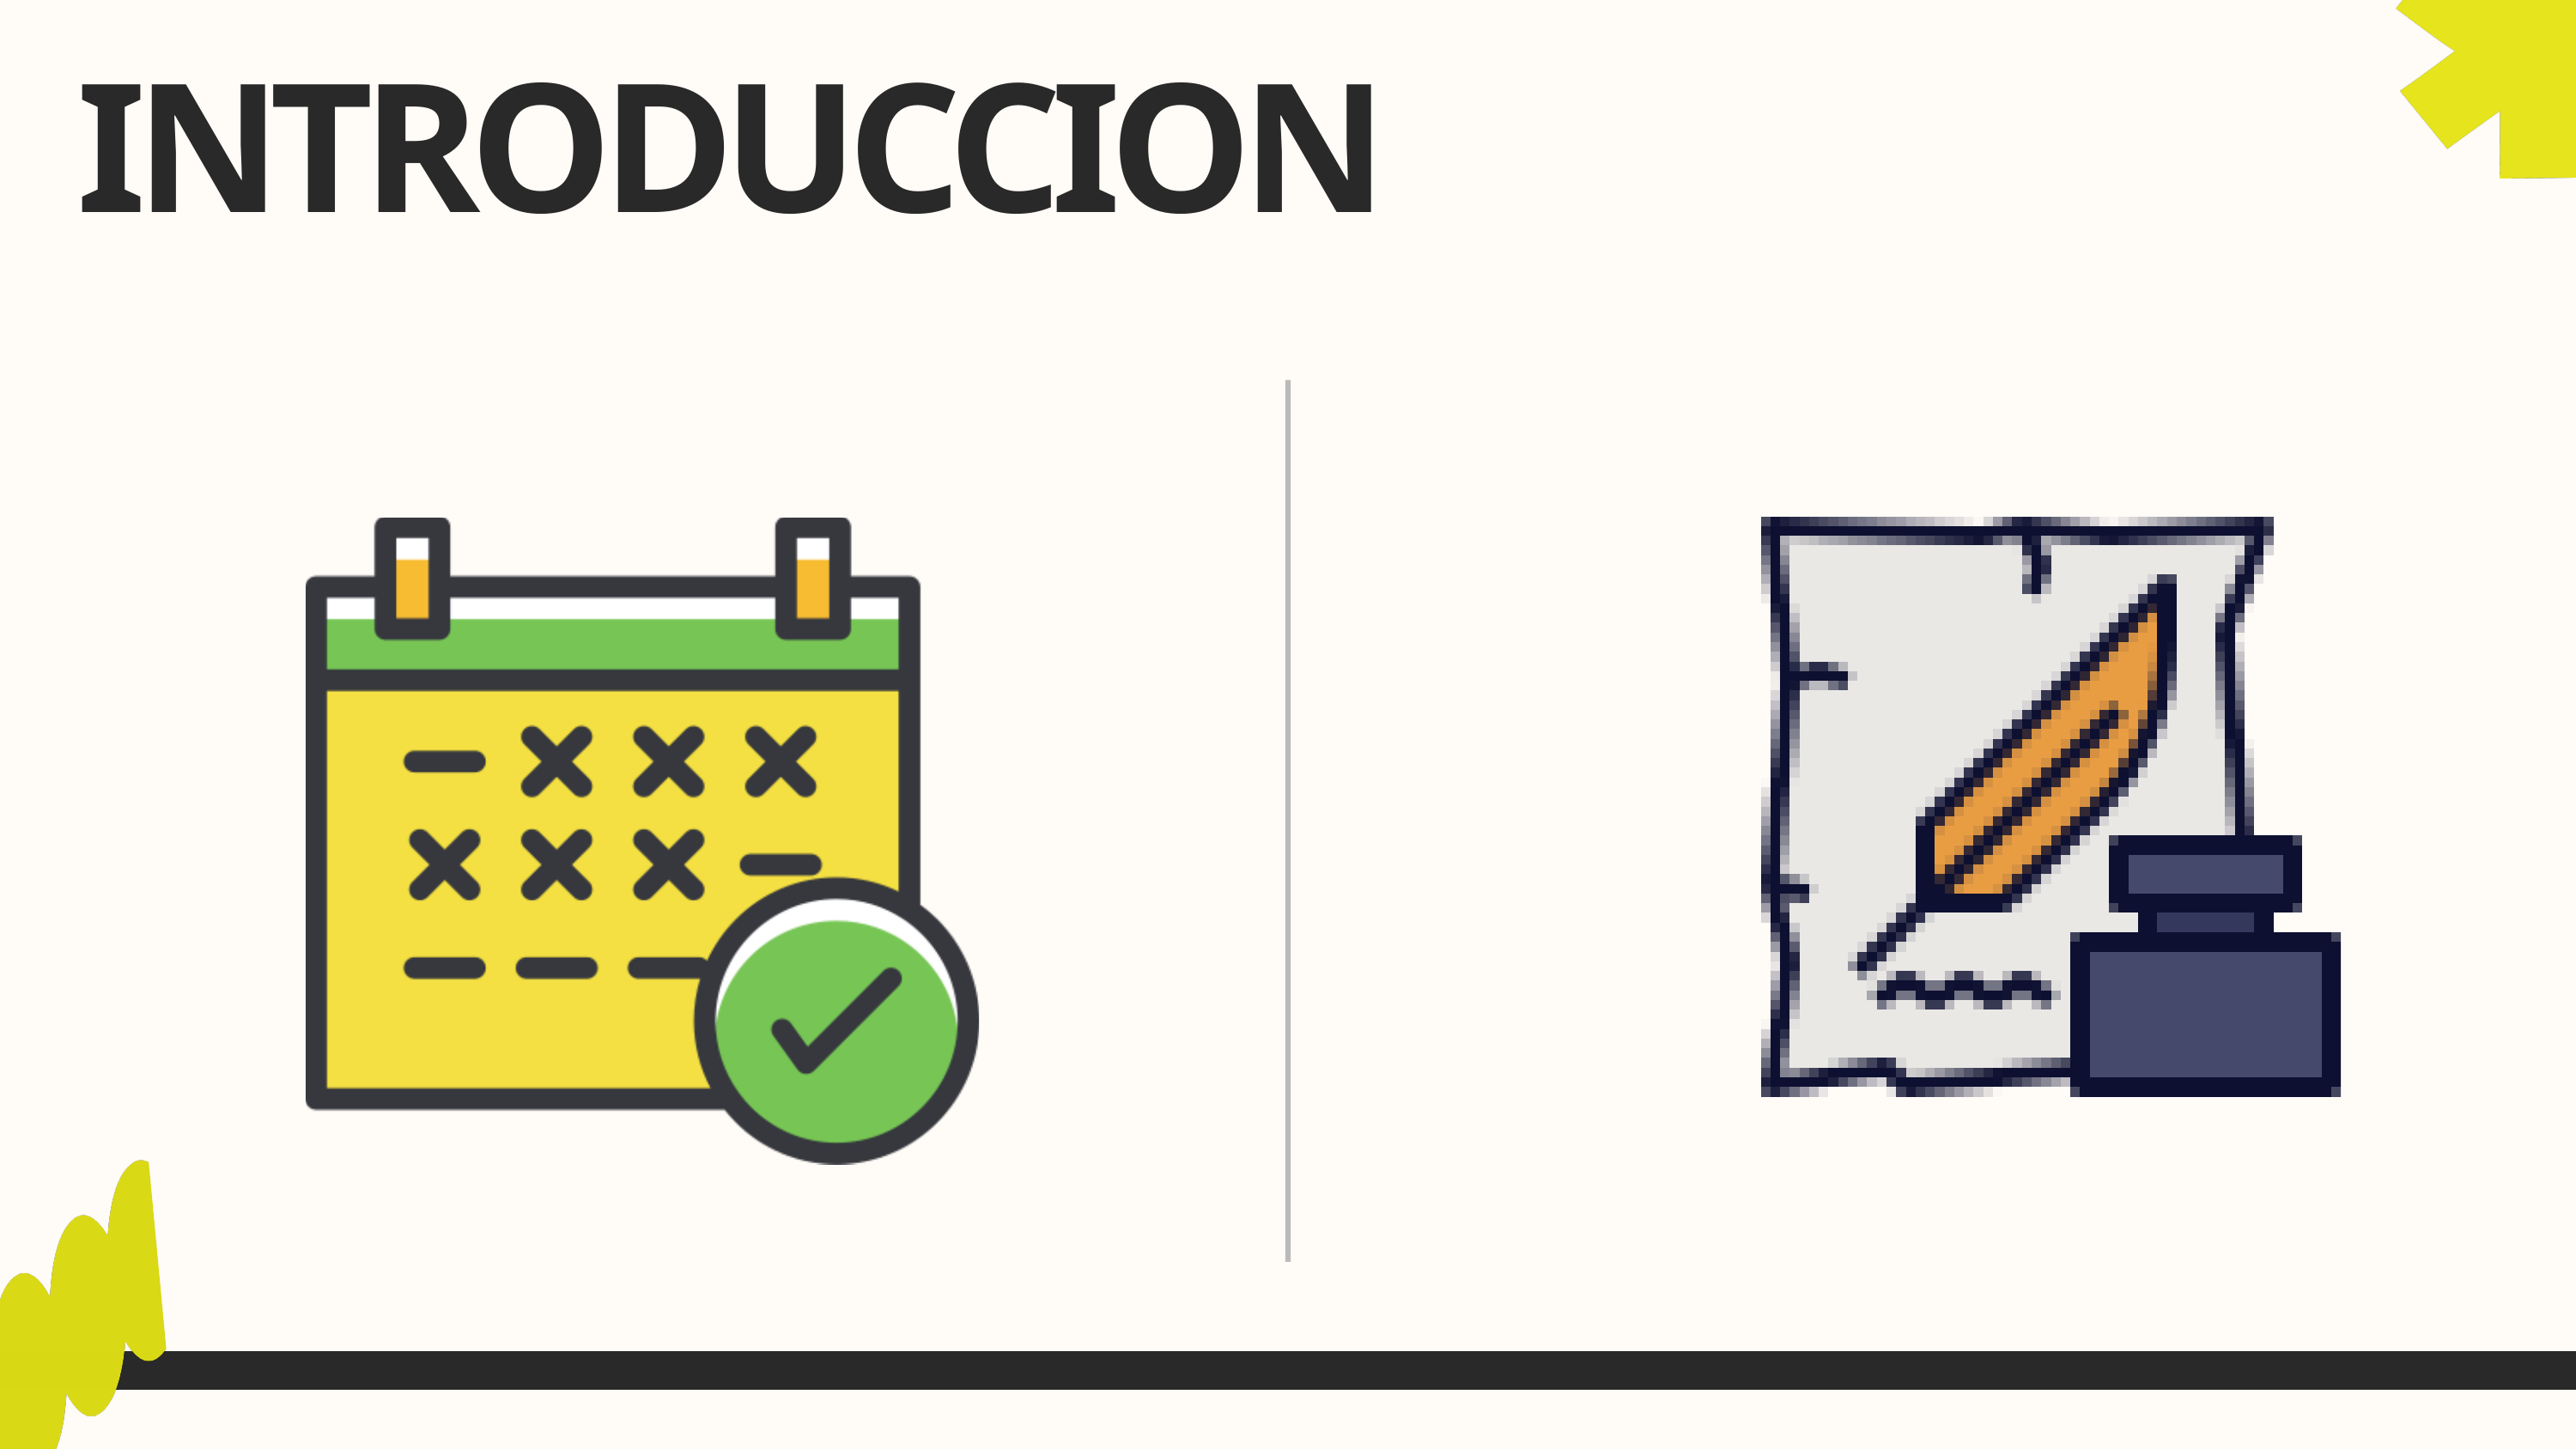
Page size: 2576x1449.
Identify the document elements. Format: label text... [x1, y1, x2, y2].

text_box [306, 518, 980, 1166]
text_box INTRODUCCION [76, 87, 1522, 249]
text_box [1761, 517, 2342, 1097]
text_box [2396, 0, 2576, 179]
text_box [0, 1399, 176, 1449]
text_box [0, 1158, 167, 1349]
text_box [0, 1350, 2576, 1391]
